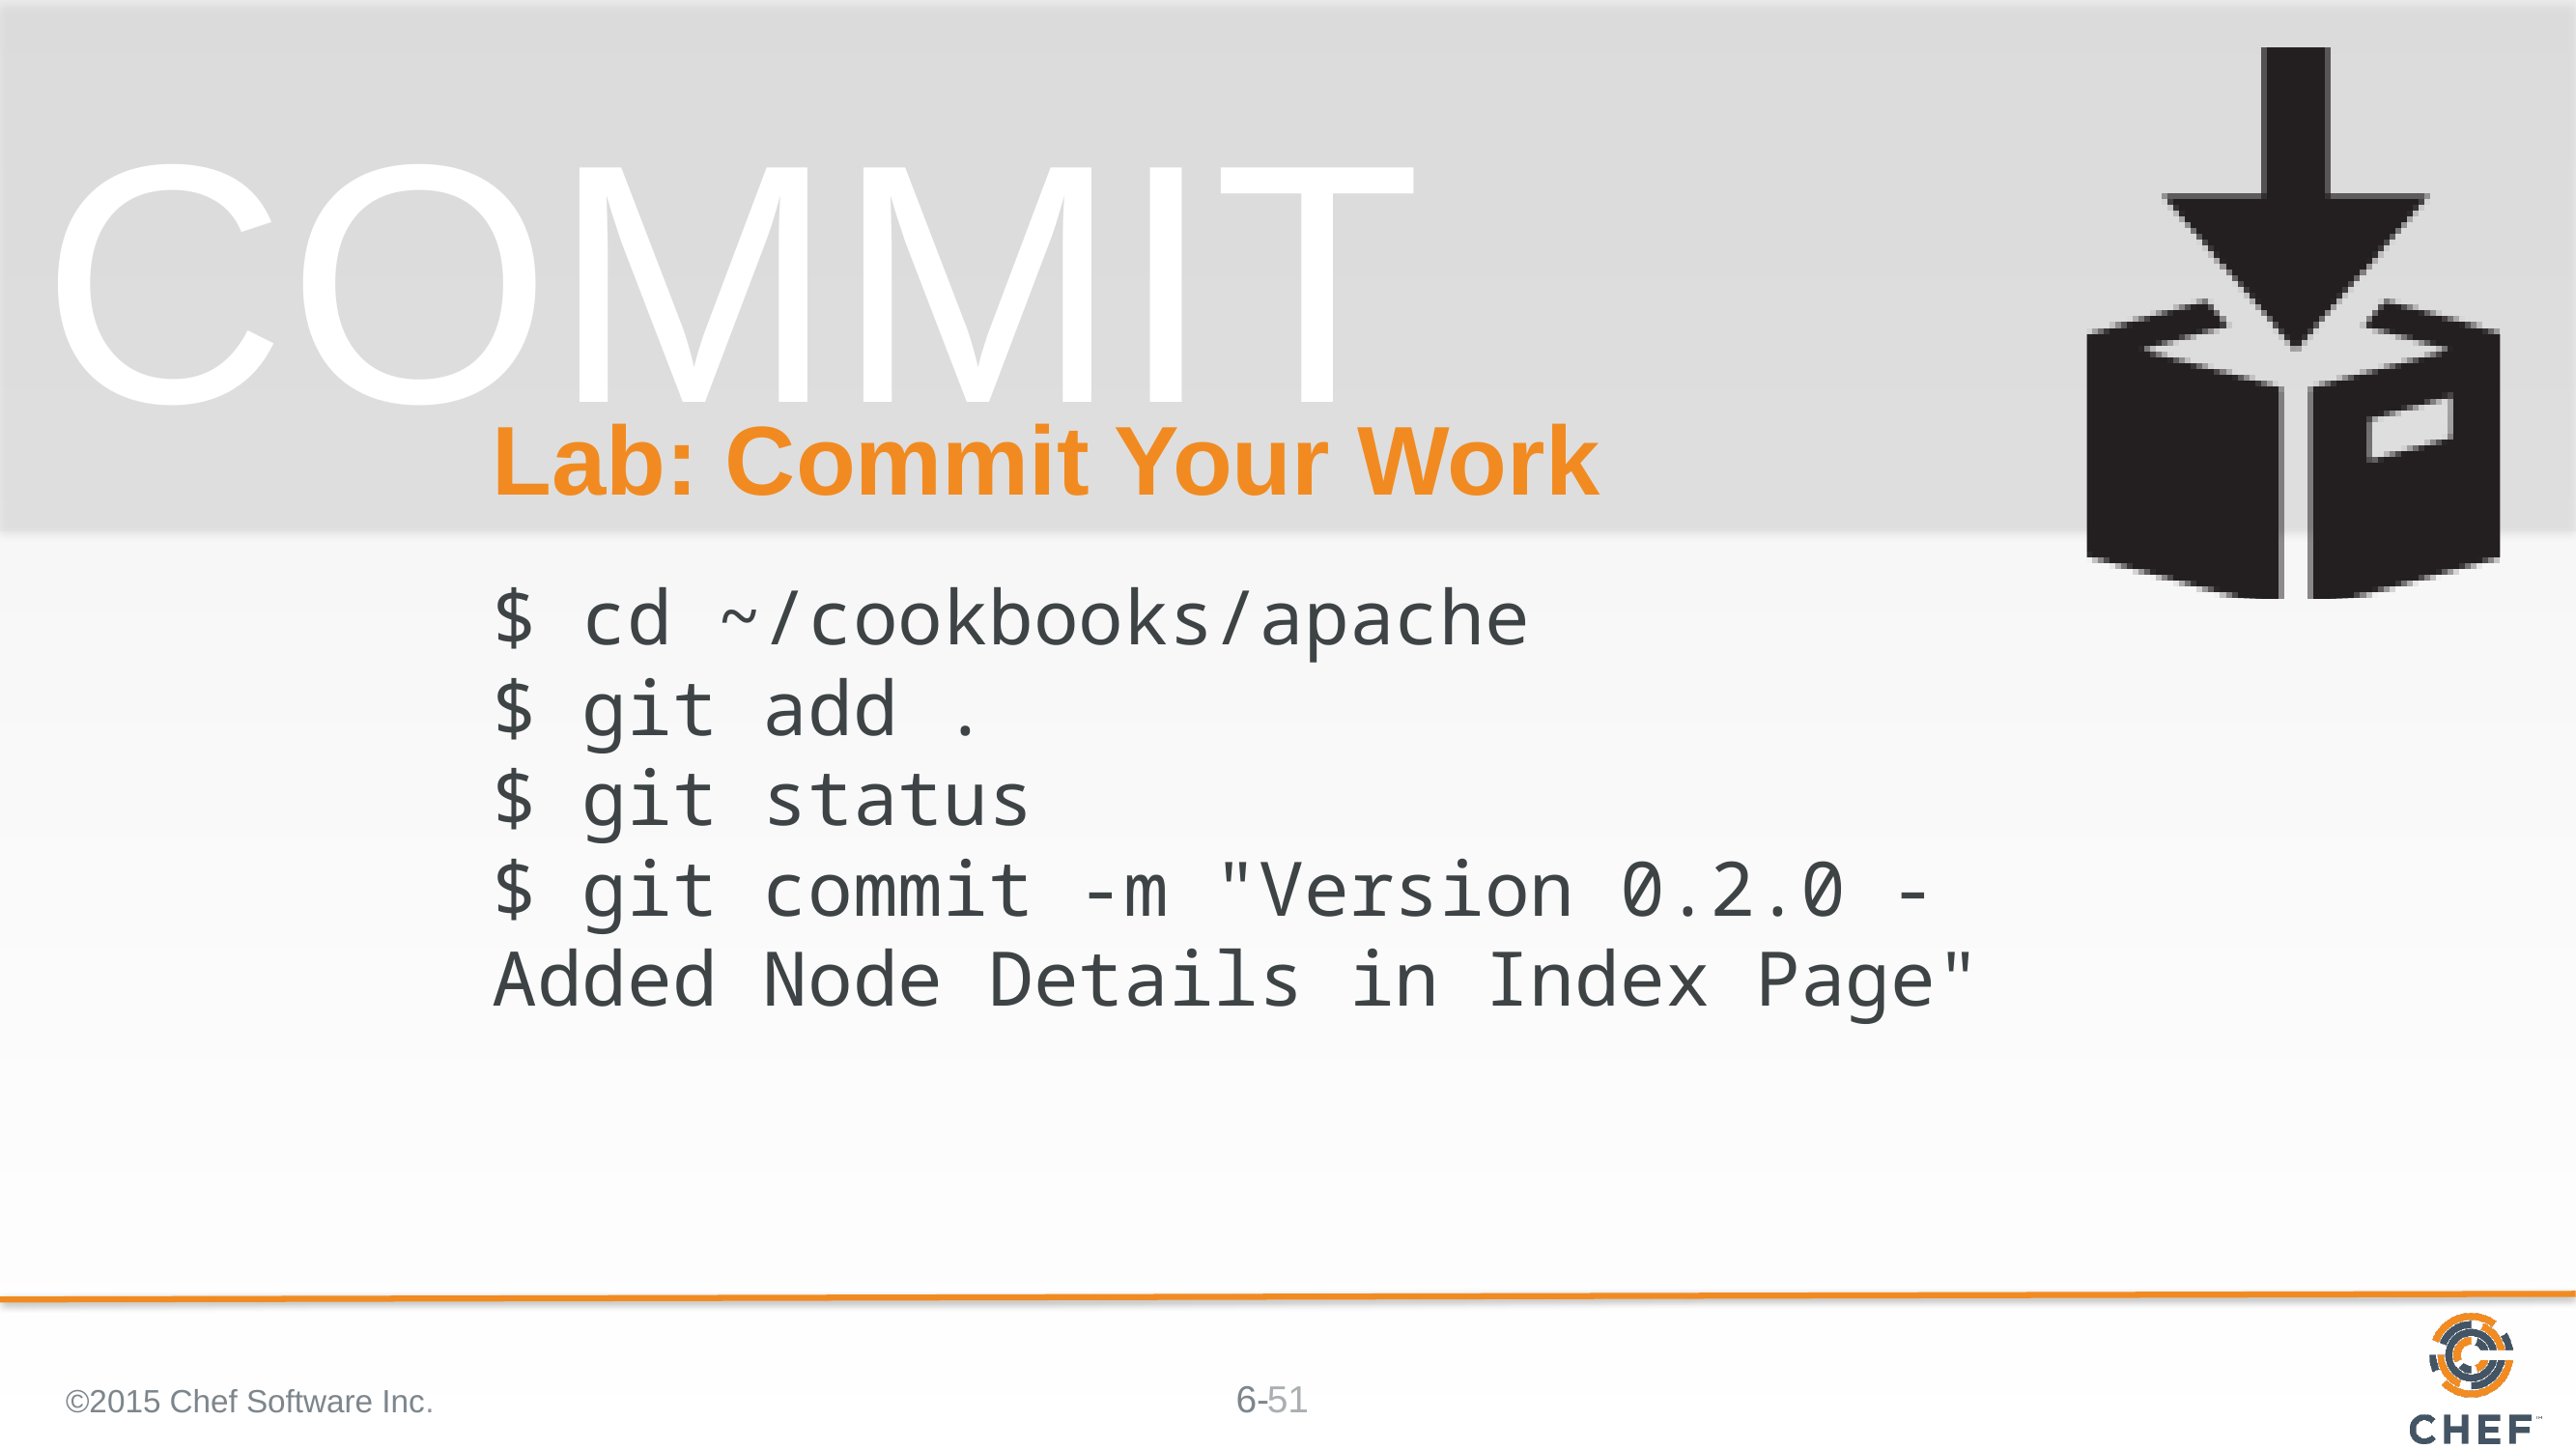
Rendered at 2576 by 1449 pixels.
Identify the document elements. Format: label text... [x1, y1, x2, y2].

subtitle $ cd ~/cookbooks/apache $ git add . $ git status $ git commit -m "Version 0.2.0 - Added Node Details in Index Page" [477, 555, 2217, 1087]
slide_number 51 [998, 1359, 1578, 1437]
picture [2399, 1297, 2550, 1449]
title Lab: Commit Your Work [477, 395, 2217, 531]
footer ©2015 Chef Software Inc. [51, 1359, 952, 1440]
